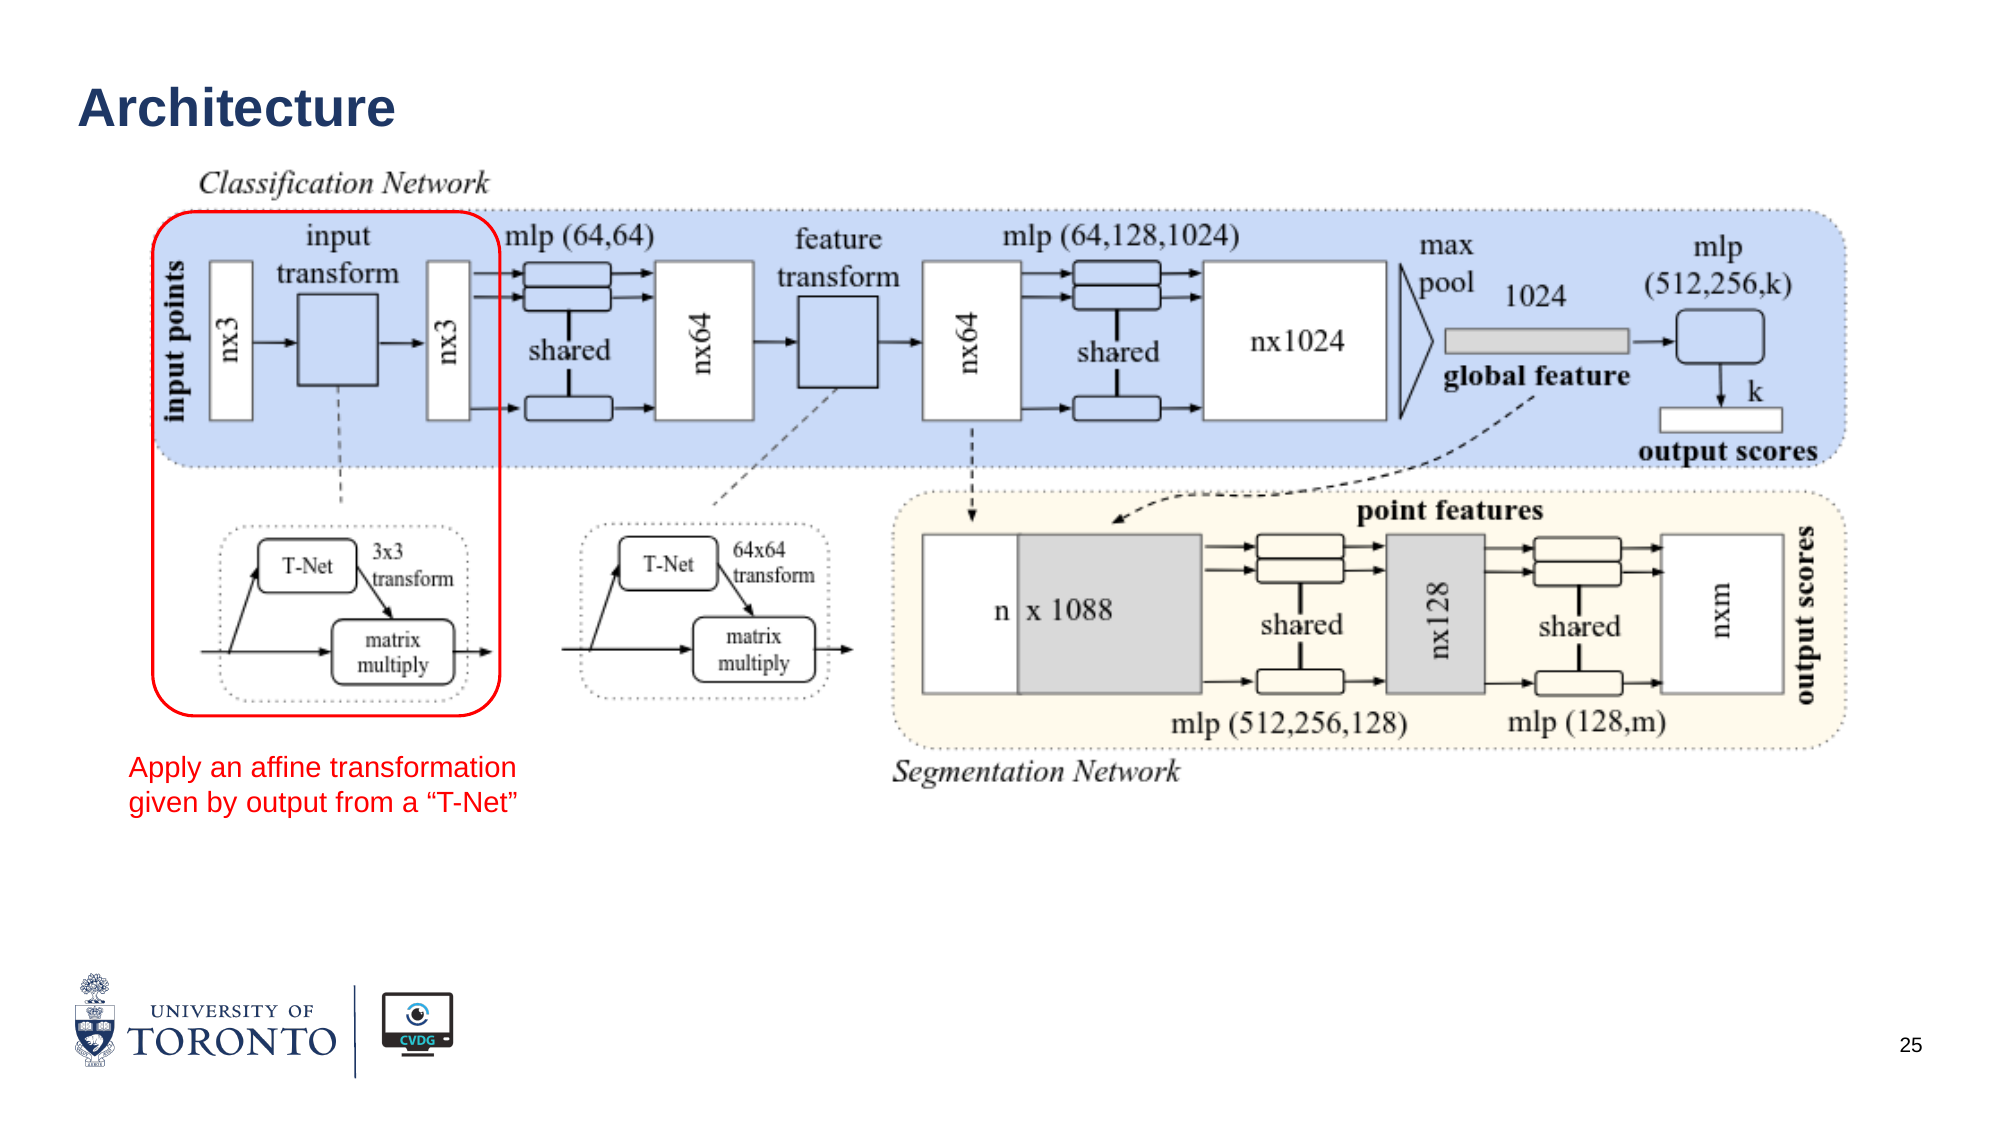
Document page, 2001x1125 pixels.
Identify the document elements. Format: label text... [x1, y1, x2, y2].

slide_number ‹#› [1820, 1021, 1938, 1066]
picture [364, 971, 471, 1078]
title Architecture [62, 72, 1469, 235]
picture [75, 973, 336, 1067]
picture [107, 147, 1893, 798]
text_box Apply an affine transformation given by output from a “T-Net” [113, 809, 539, 833]
